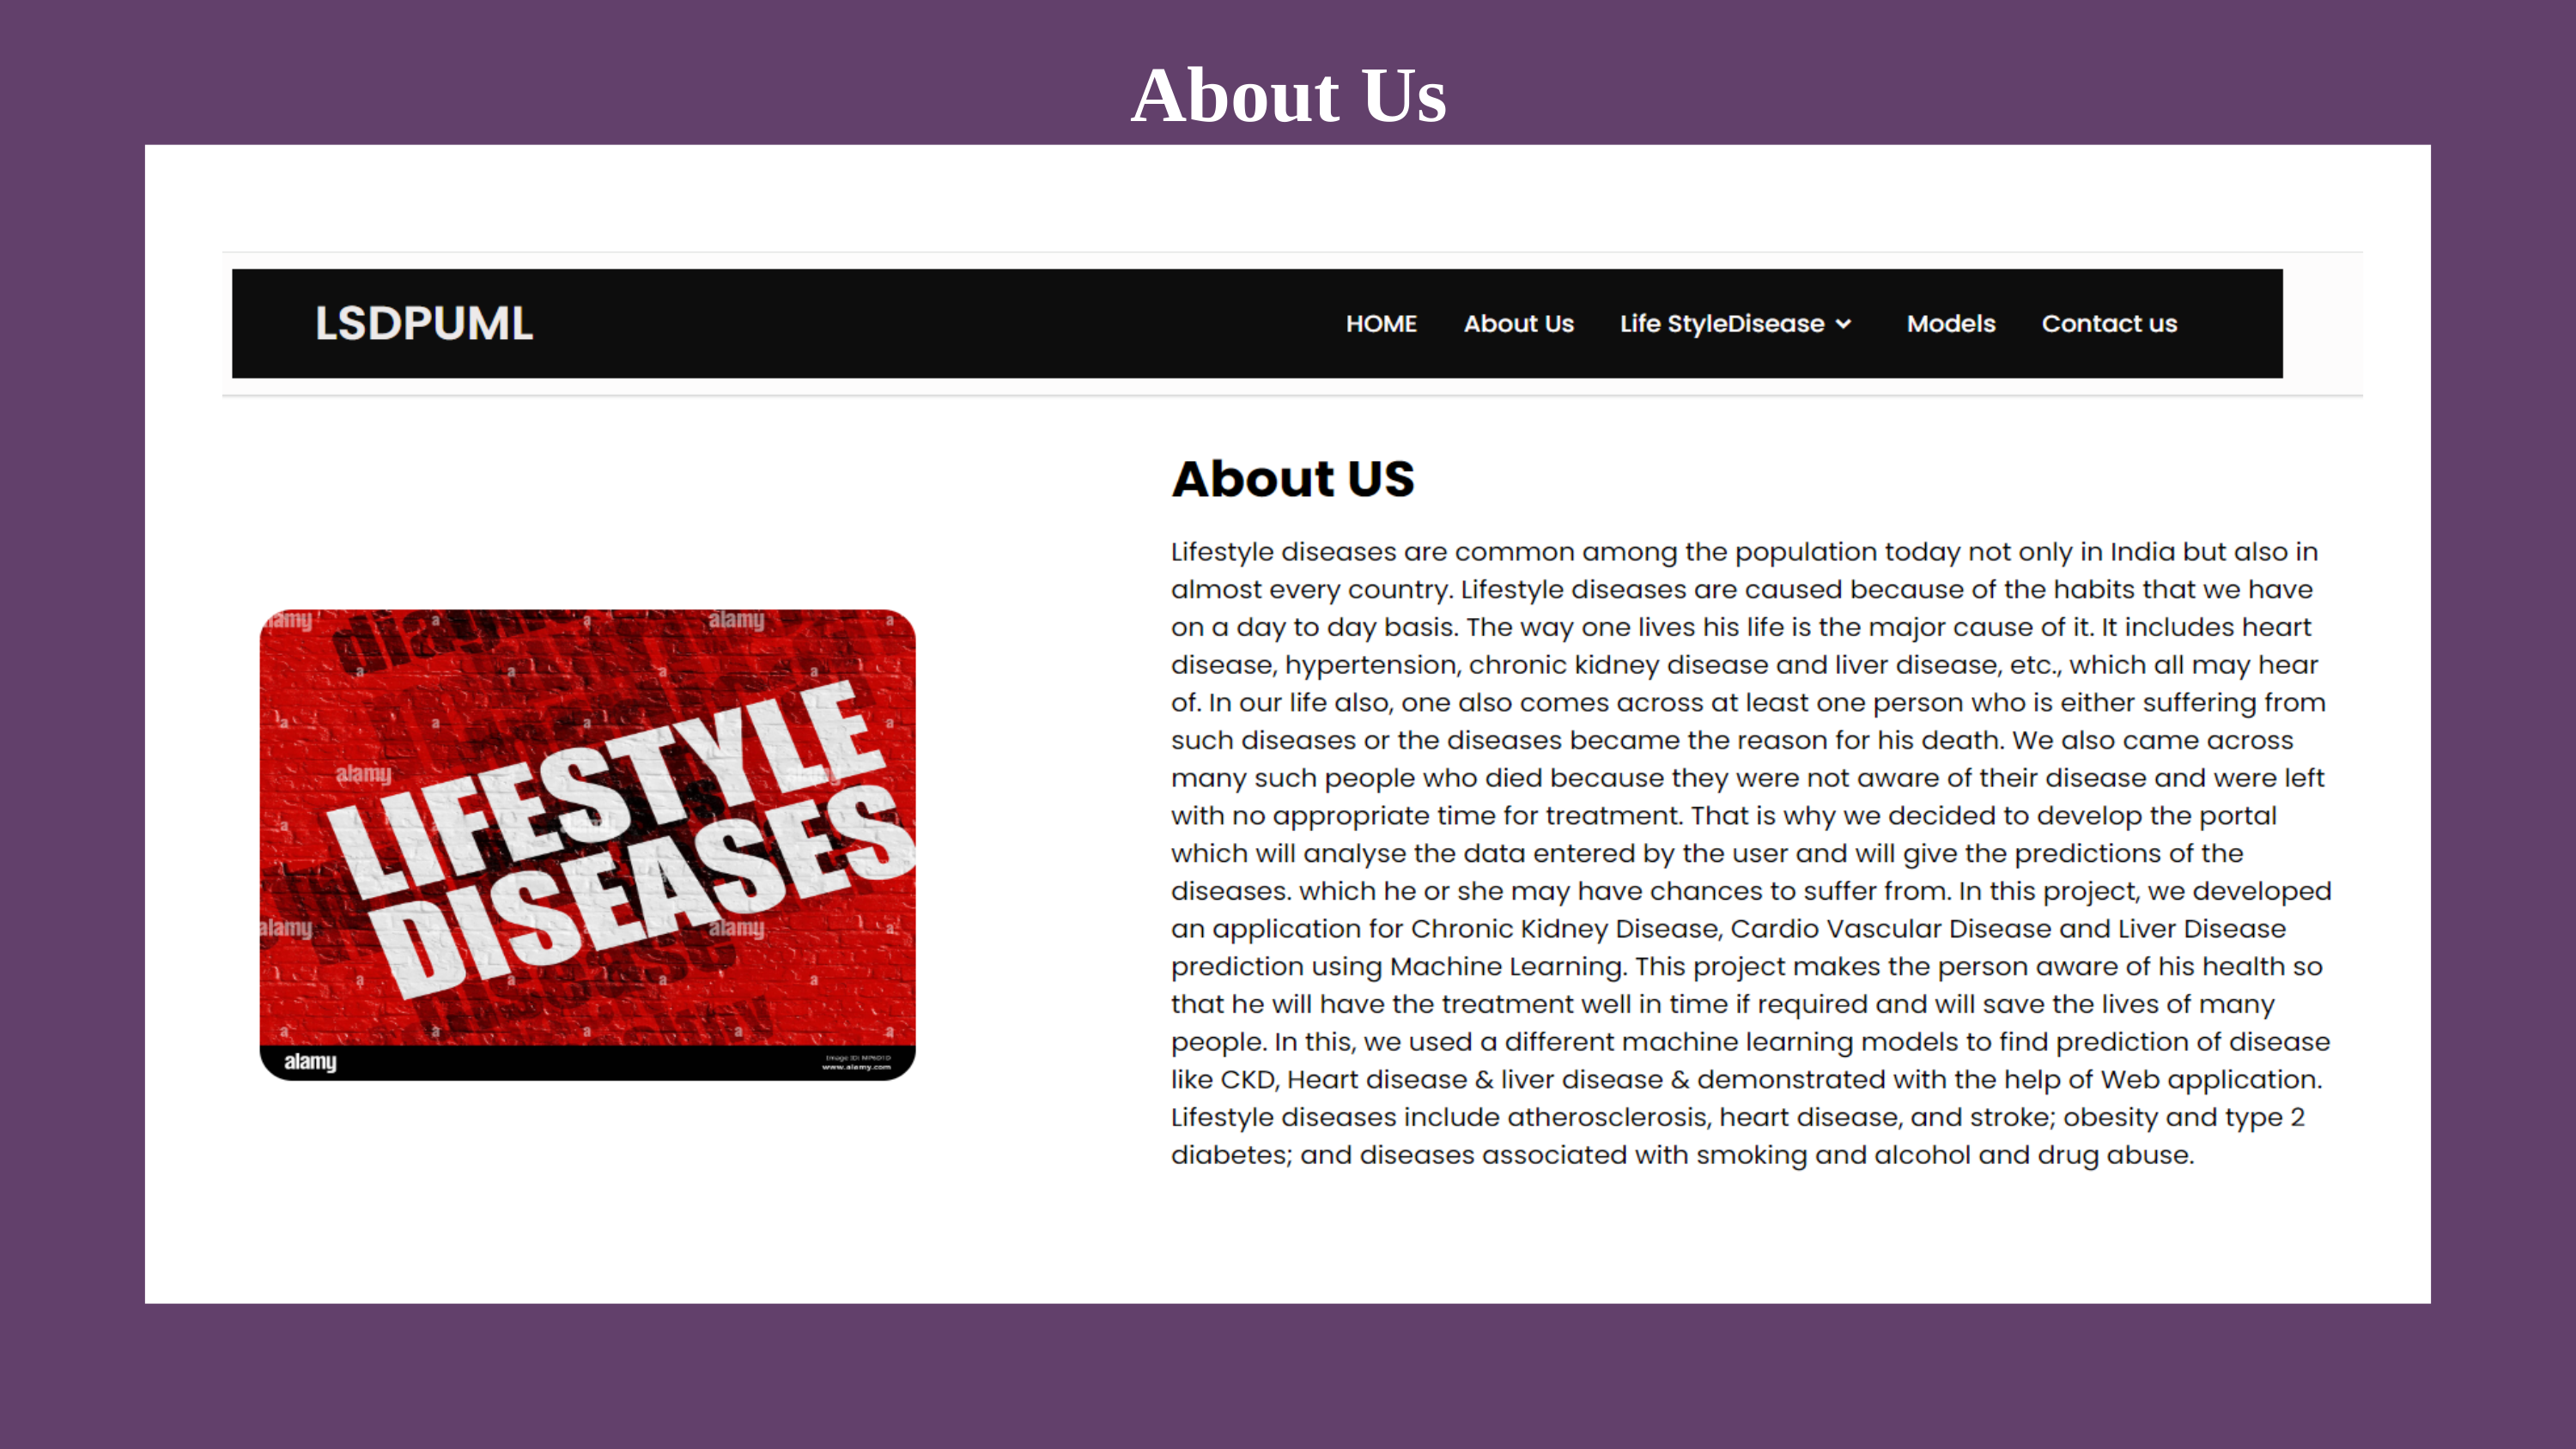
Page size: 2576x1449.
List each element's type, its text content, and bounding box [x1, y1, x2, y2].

picture [222, 252, 2364, 1197]
text_box About Us [1117, 36, 1461, 144]
text_box [144, 144, 2432, 1304]
